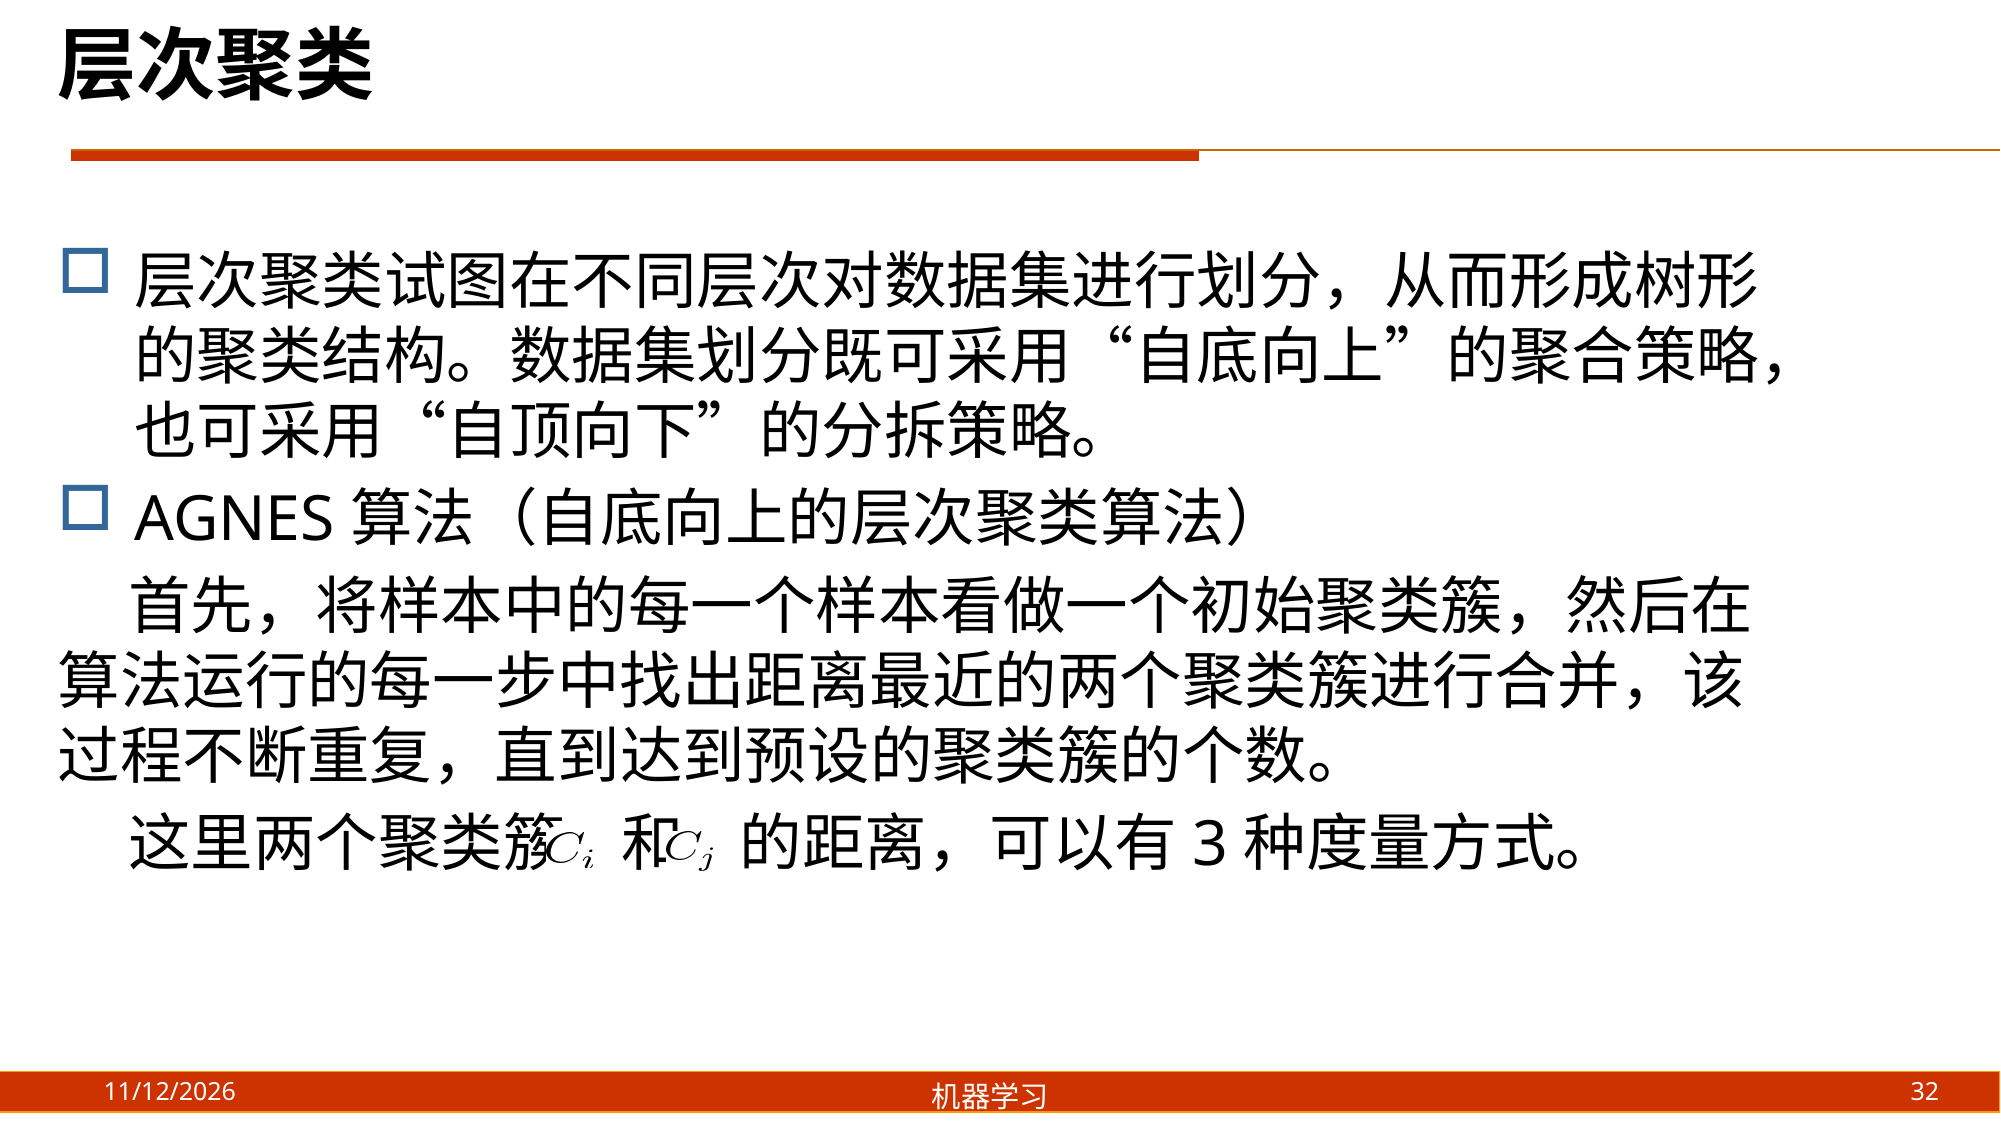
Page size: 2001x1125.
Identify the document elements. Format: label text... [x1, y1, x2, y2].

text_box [664, 828, 715, 873]
text_box 层次聚类试图在不同层次对数据集进行划分，从而形成树形的聚类结构。数据集划分既可采用“自底向上”的聚合策略，也可采用“自顶向下”的分拆策略。 AGNES算法（自底向上的层次聚类算法） 首先，将样本中的每一个样本看做一个初始聚类簇，然后在算法运行的每一步中找出距离最近的两个聚类簇进行合并，该过程不断重复，直到达到预设的聚类簇的个数。 这里两个聚类簇 和 的距离，可以有3种度量方式。 [42, 233, 1818, 1043]
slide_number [103, 1074, 538, 1115]
text_box 层次聚类 [42, 7, 1667, 135]
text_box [544, 828, 595, 873]
slide_number 32 [1505, 1074, 1940, 1113]
